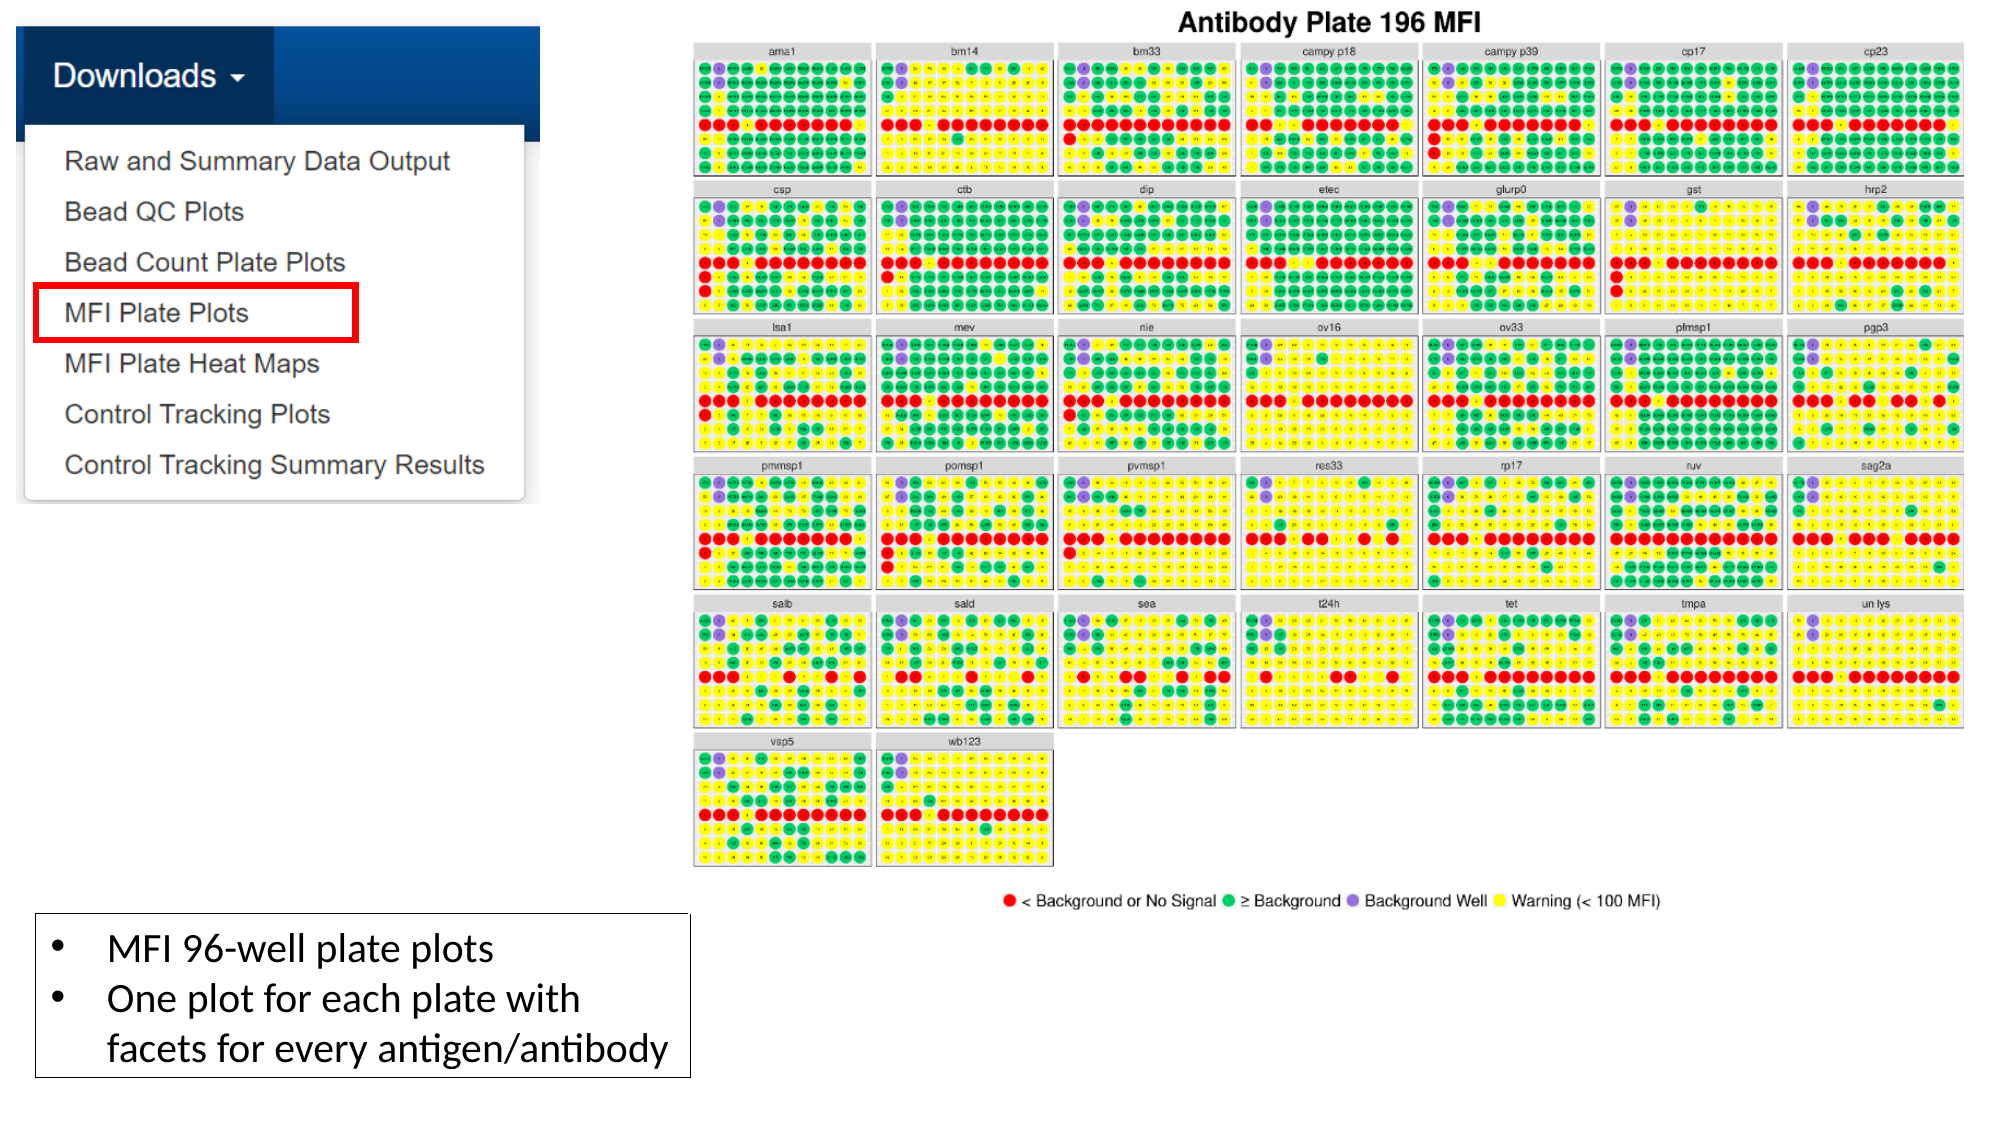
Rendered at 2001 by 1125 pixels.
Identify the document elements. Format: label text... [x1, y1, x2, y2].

text_box MFI 96-well plate plots One plot for each plate with facets for every antigen/antibody [35, 913, 691, 1078]
picture [16, 16, 540, 505]
picture [688, 7, 1964, 914]
